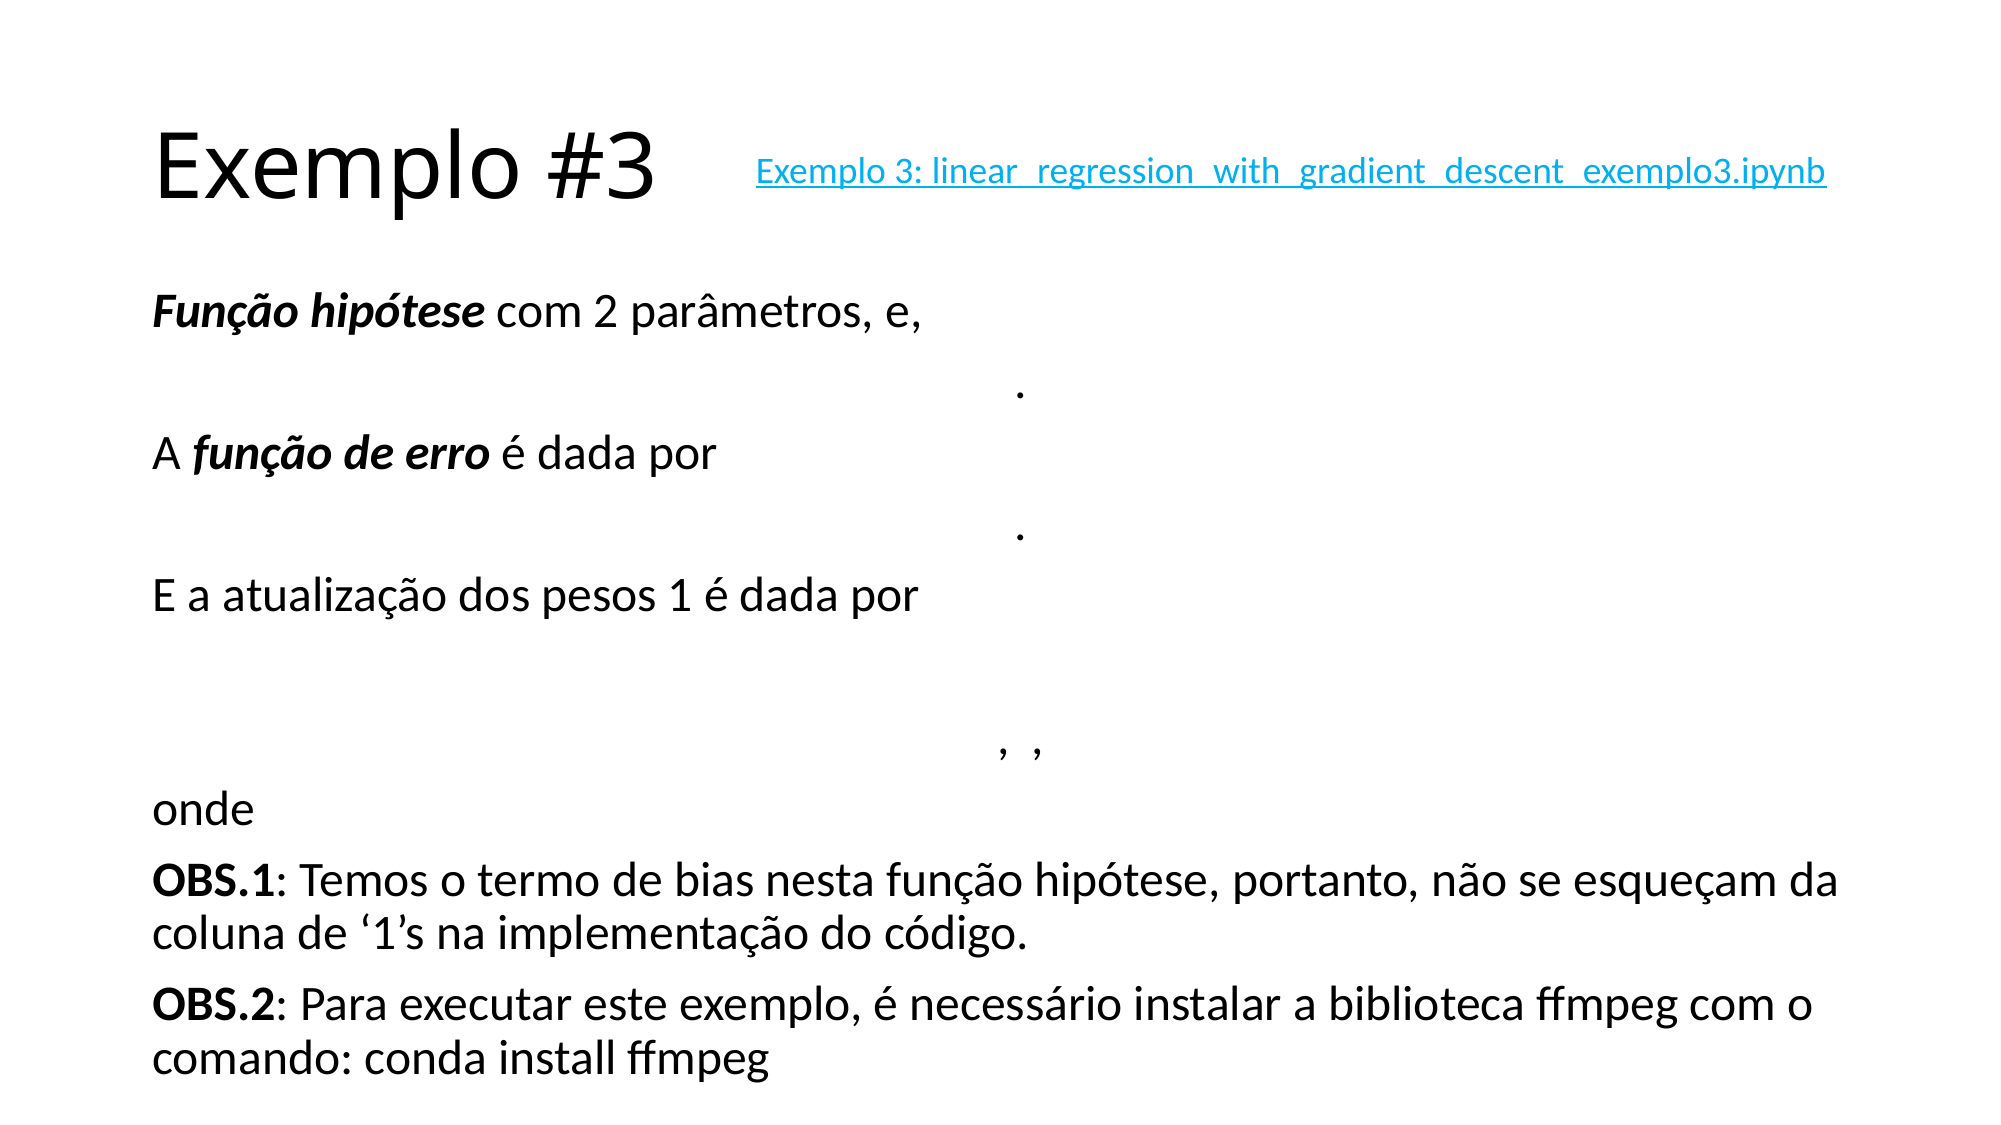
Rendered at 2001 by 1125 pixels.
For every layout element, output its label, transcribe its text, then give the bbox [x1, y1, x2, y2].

title Exemplo #3 [137, 59, 1863, 278]
text_box Exemplo 3: linear_regression_with_gradient_descent_exemplo3.ipynb [741, 138, 1863, 198]
